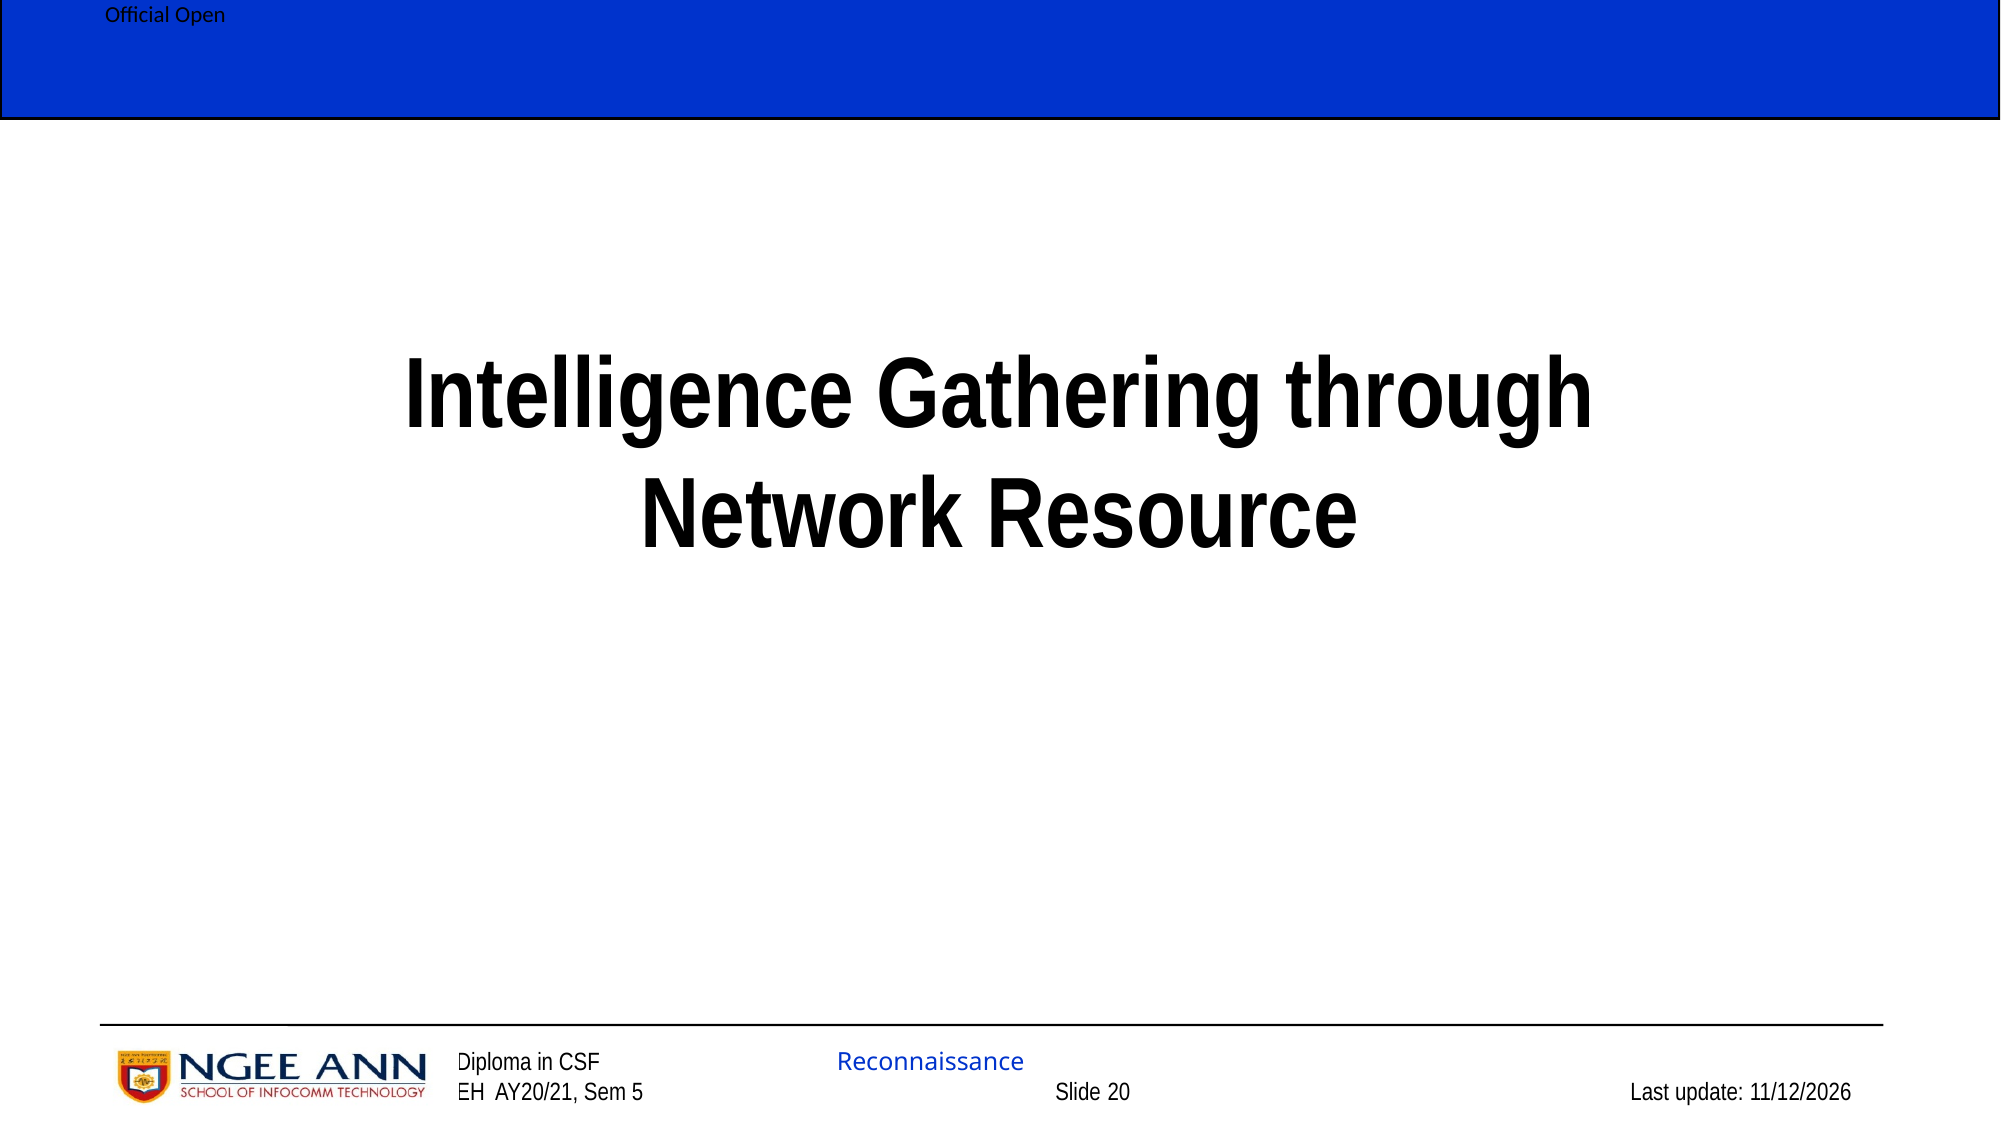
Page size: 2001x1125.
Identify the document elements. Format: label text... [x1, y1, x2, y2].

picture [83, 1028, 459, 1125]
list Intelligence Gathering through Network Resource [362, 324, 1638, 575]
